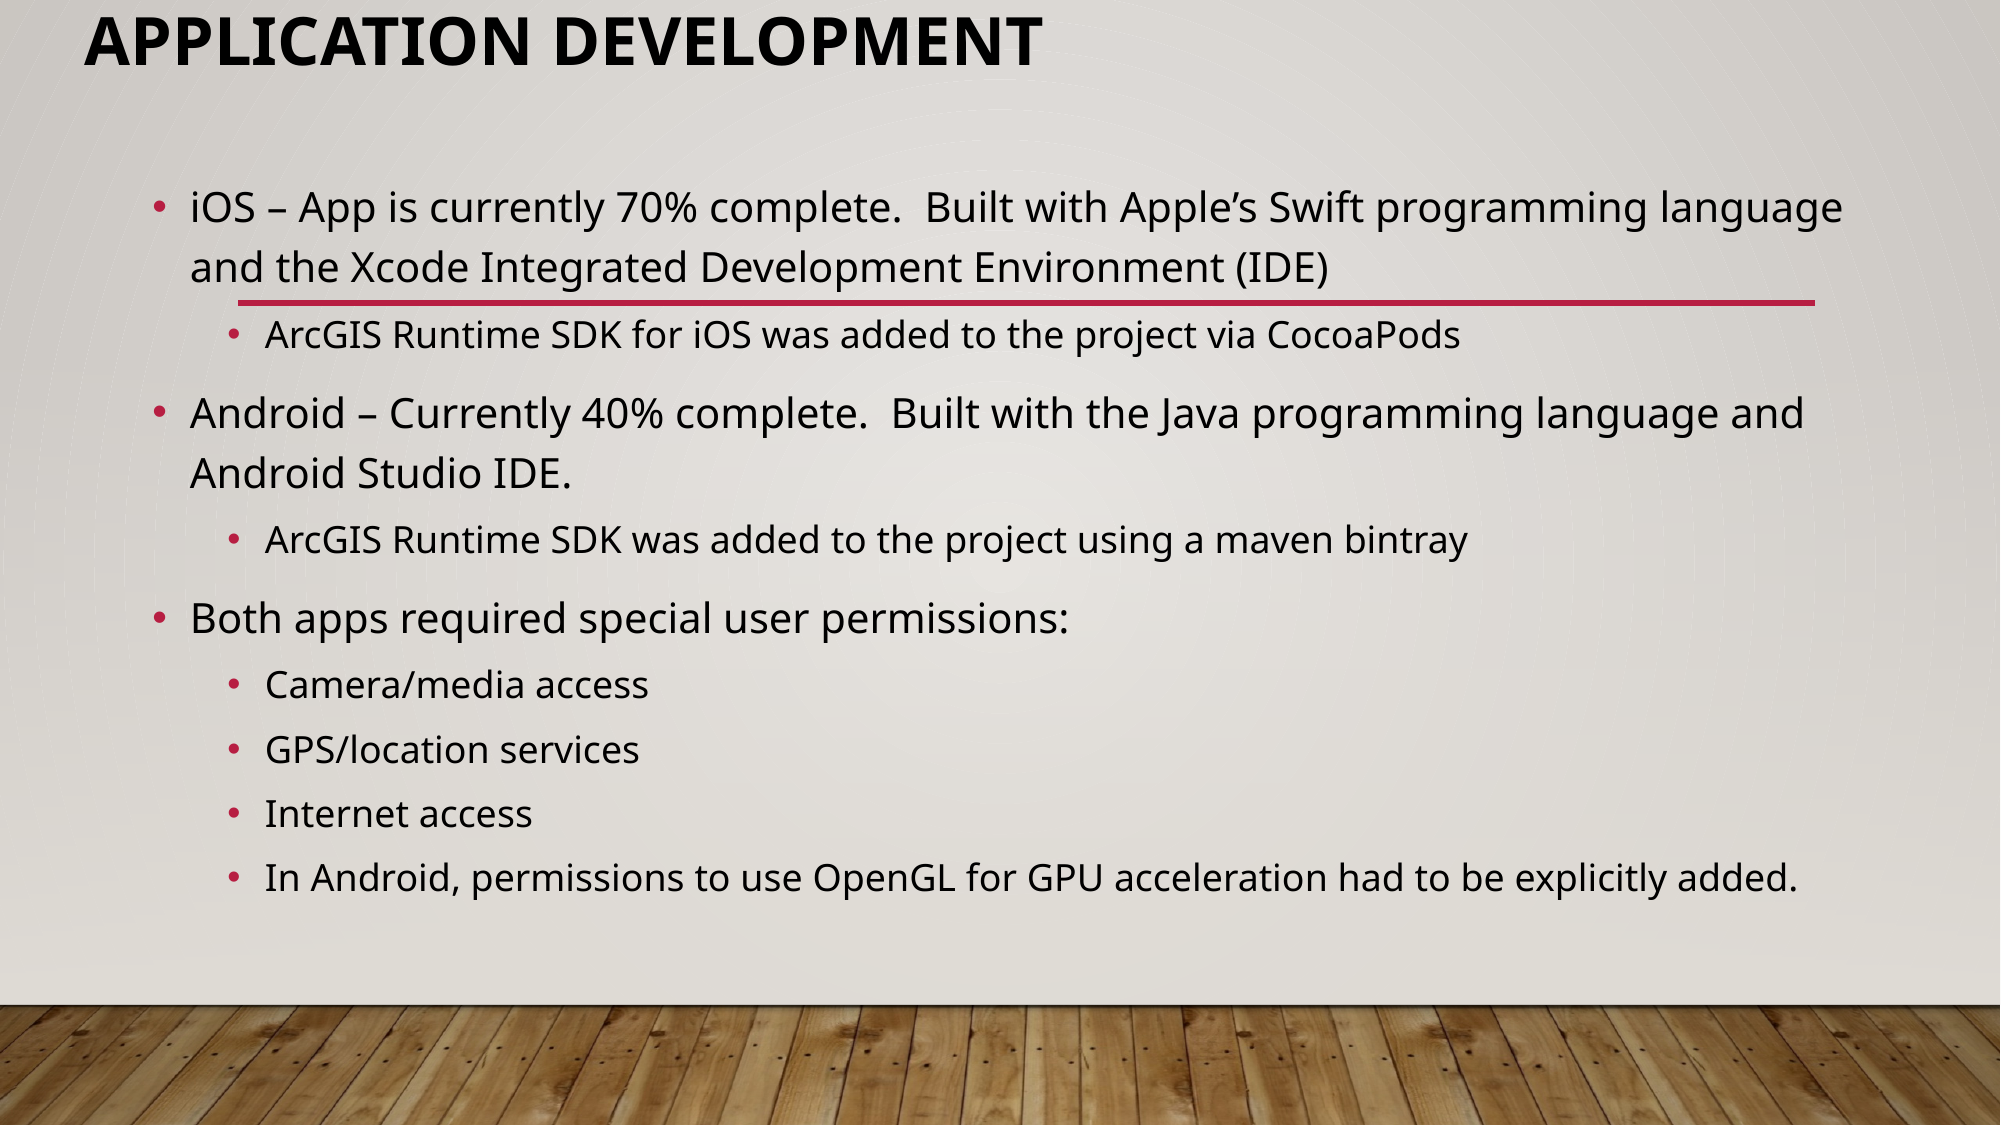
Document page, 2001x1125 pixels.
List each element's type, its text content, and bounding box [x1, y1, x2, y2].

title Application Development [69, 0, 1795, 164]
list iOS – App is currently 70% complete. Built with Apple’s Swift programming language and the Xcode Integrated Development Environment (IDE) ArcGIS Runtime SDK for iOS was added to the project via CocoaPods Android – Currently 40% complete. Built with the Java programming language and Android Studio IDE. ArcGIS Runtime SDK was added to the project using a maven bintray Both apps required special user permissions: Camera/media access GPS/location services Internet access In Android, permissions to use OpenGL for GPU acceleration had to be explicitly added. [137, 163, 1863, 1014]
picture [0, 1005, 2000, 1125]
